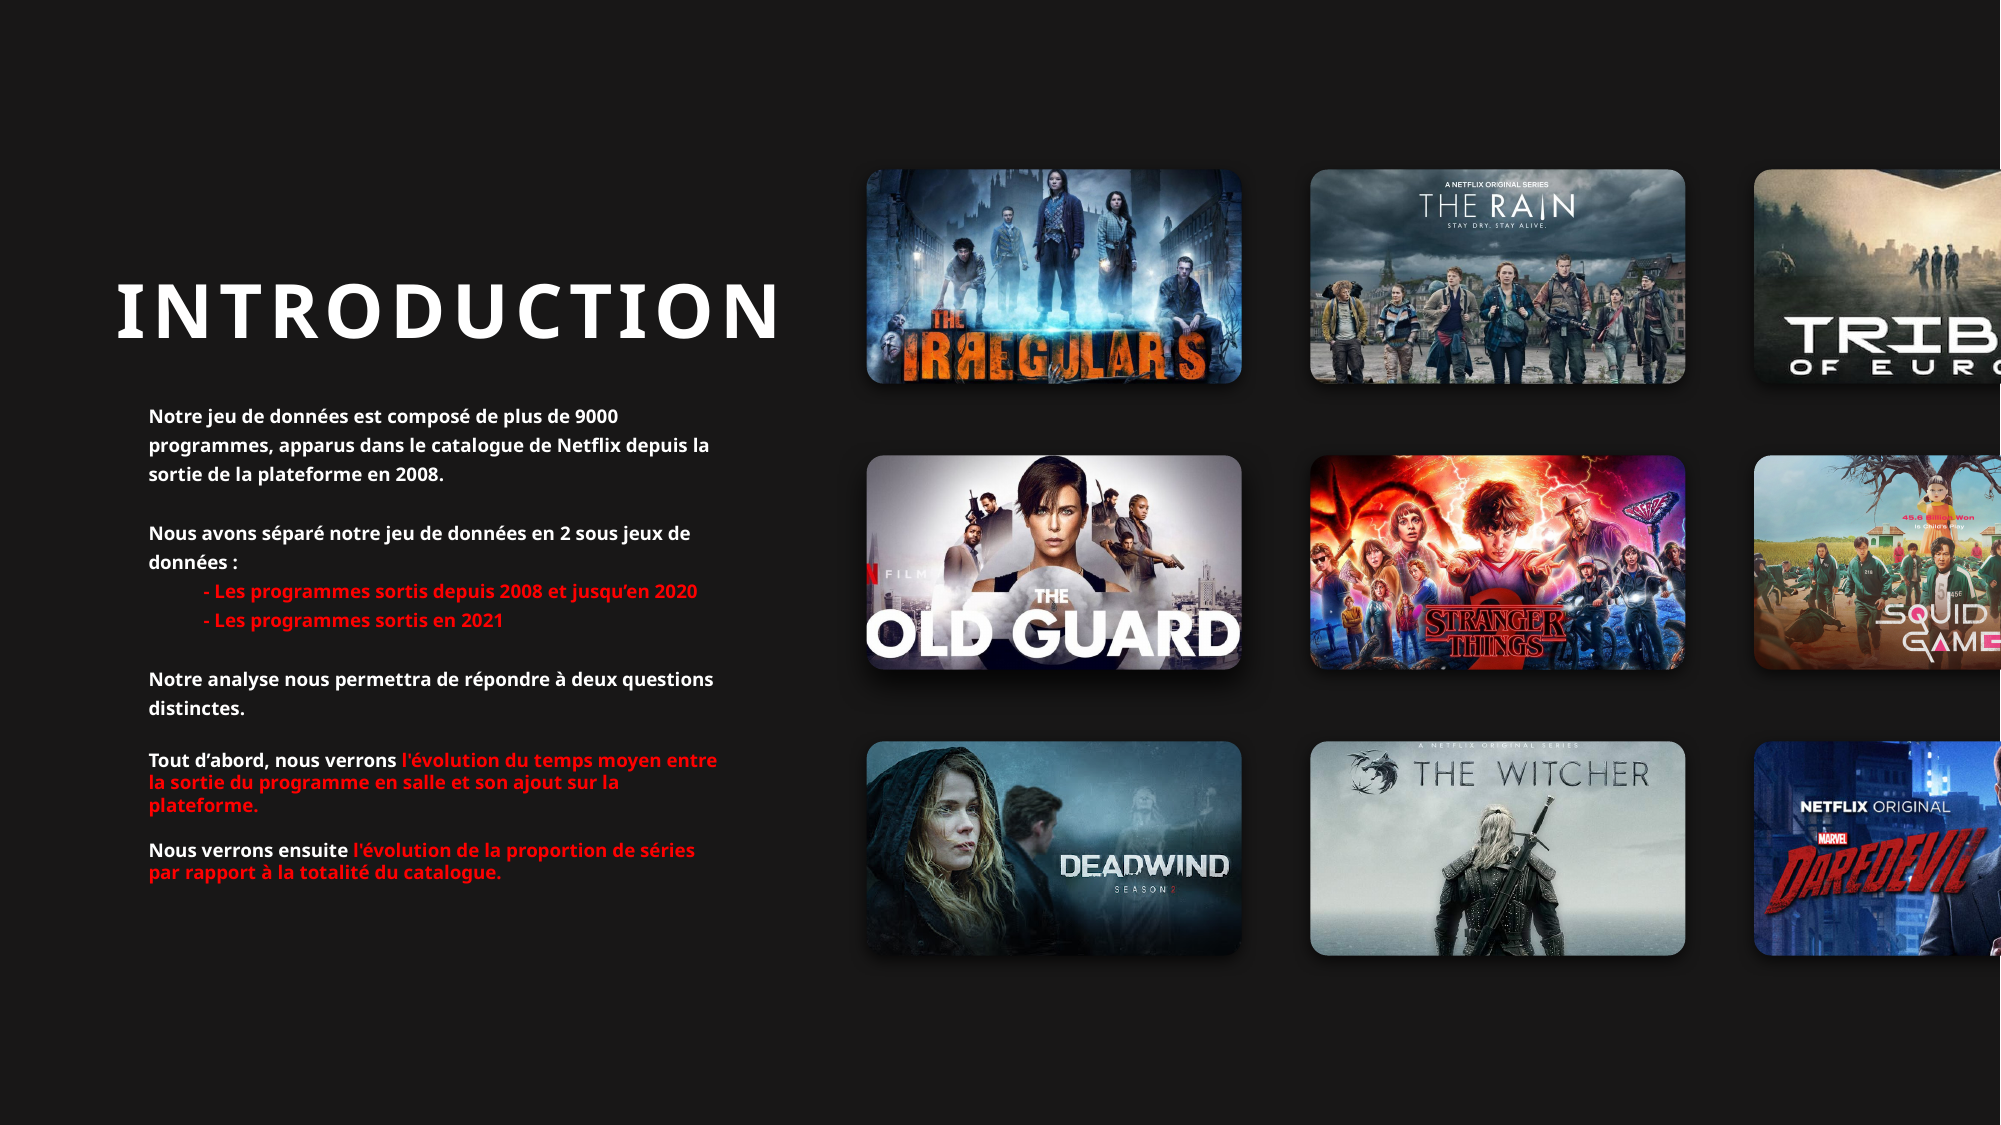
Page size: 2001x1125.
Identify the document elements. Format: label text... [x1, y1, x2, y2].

picture [1310, 741, 1686, 956]
text_box INTRODUCTION [102, 256, 798, 362]
picture [1310, 455, 1686, 670]
picture [1754, 741, 2000, 956]
picture [866, 741, 1242, 956]
picture [1310, 169, 1686, 384]
picture [1754, 455, 2001, 670]
picture [866, 455, 1242, 670]
text_box Notre jeu de données est composé de plus de 9000 programmes, apparus dans le catalogue de Netflix depuis la sortie de la plateforme en 2008. Nous avons séparé notre jeu de données en 2 sous jeux de données : - Les programmes sortis depuis 2008 et jusqu’en 2020 - Les programmes sortis en 2021 Notre analyse nous permettra de répondre à deux questions distinctes. Tout d’abord, nous verrons l'évolution du temps moyen entre la sortie du programme en salle et son ajout sur la plateforme. Nous verrons ensuite l'évolution de la proportion de séries par rapport à la totalité du catalogue. [133, 390, 733, 914]
picture [1754, 169, 2001, 384]
picture [866, 169, 1242, 384]
